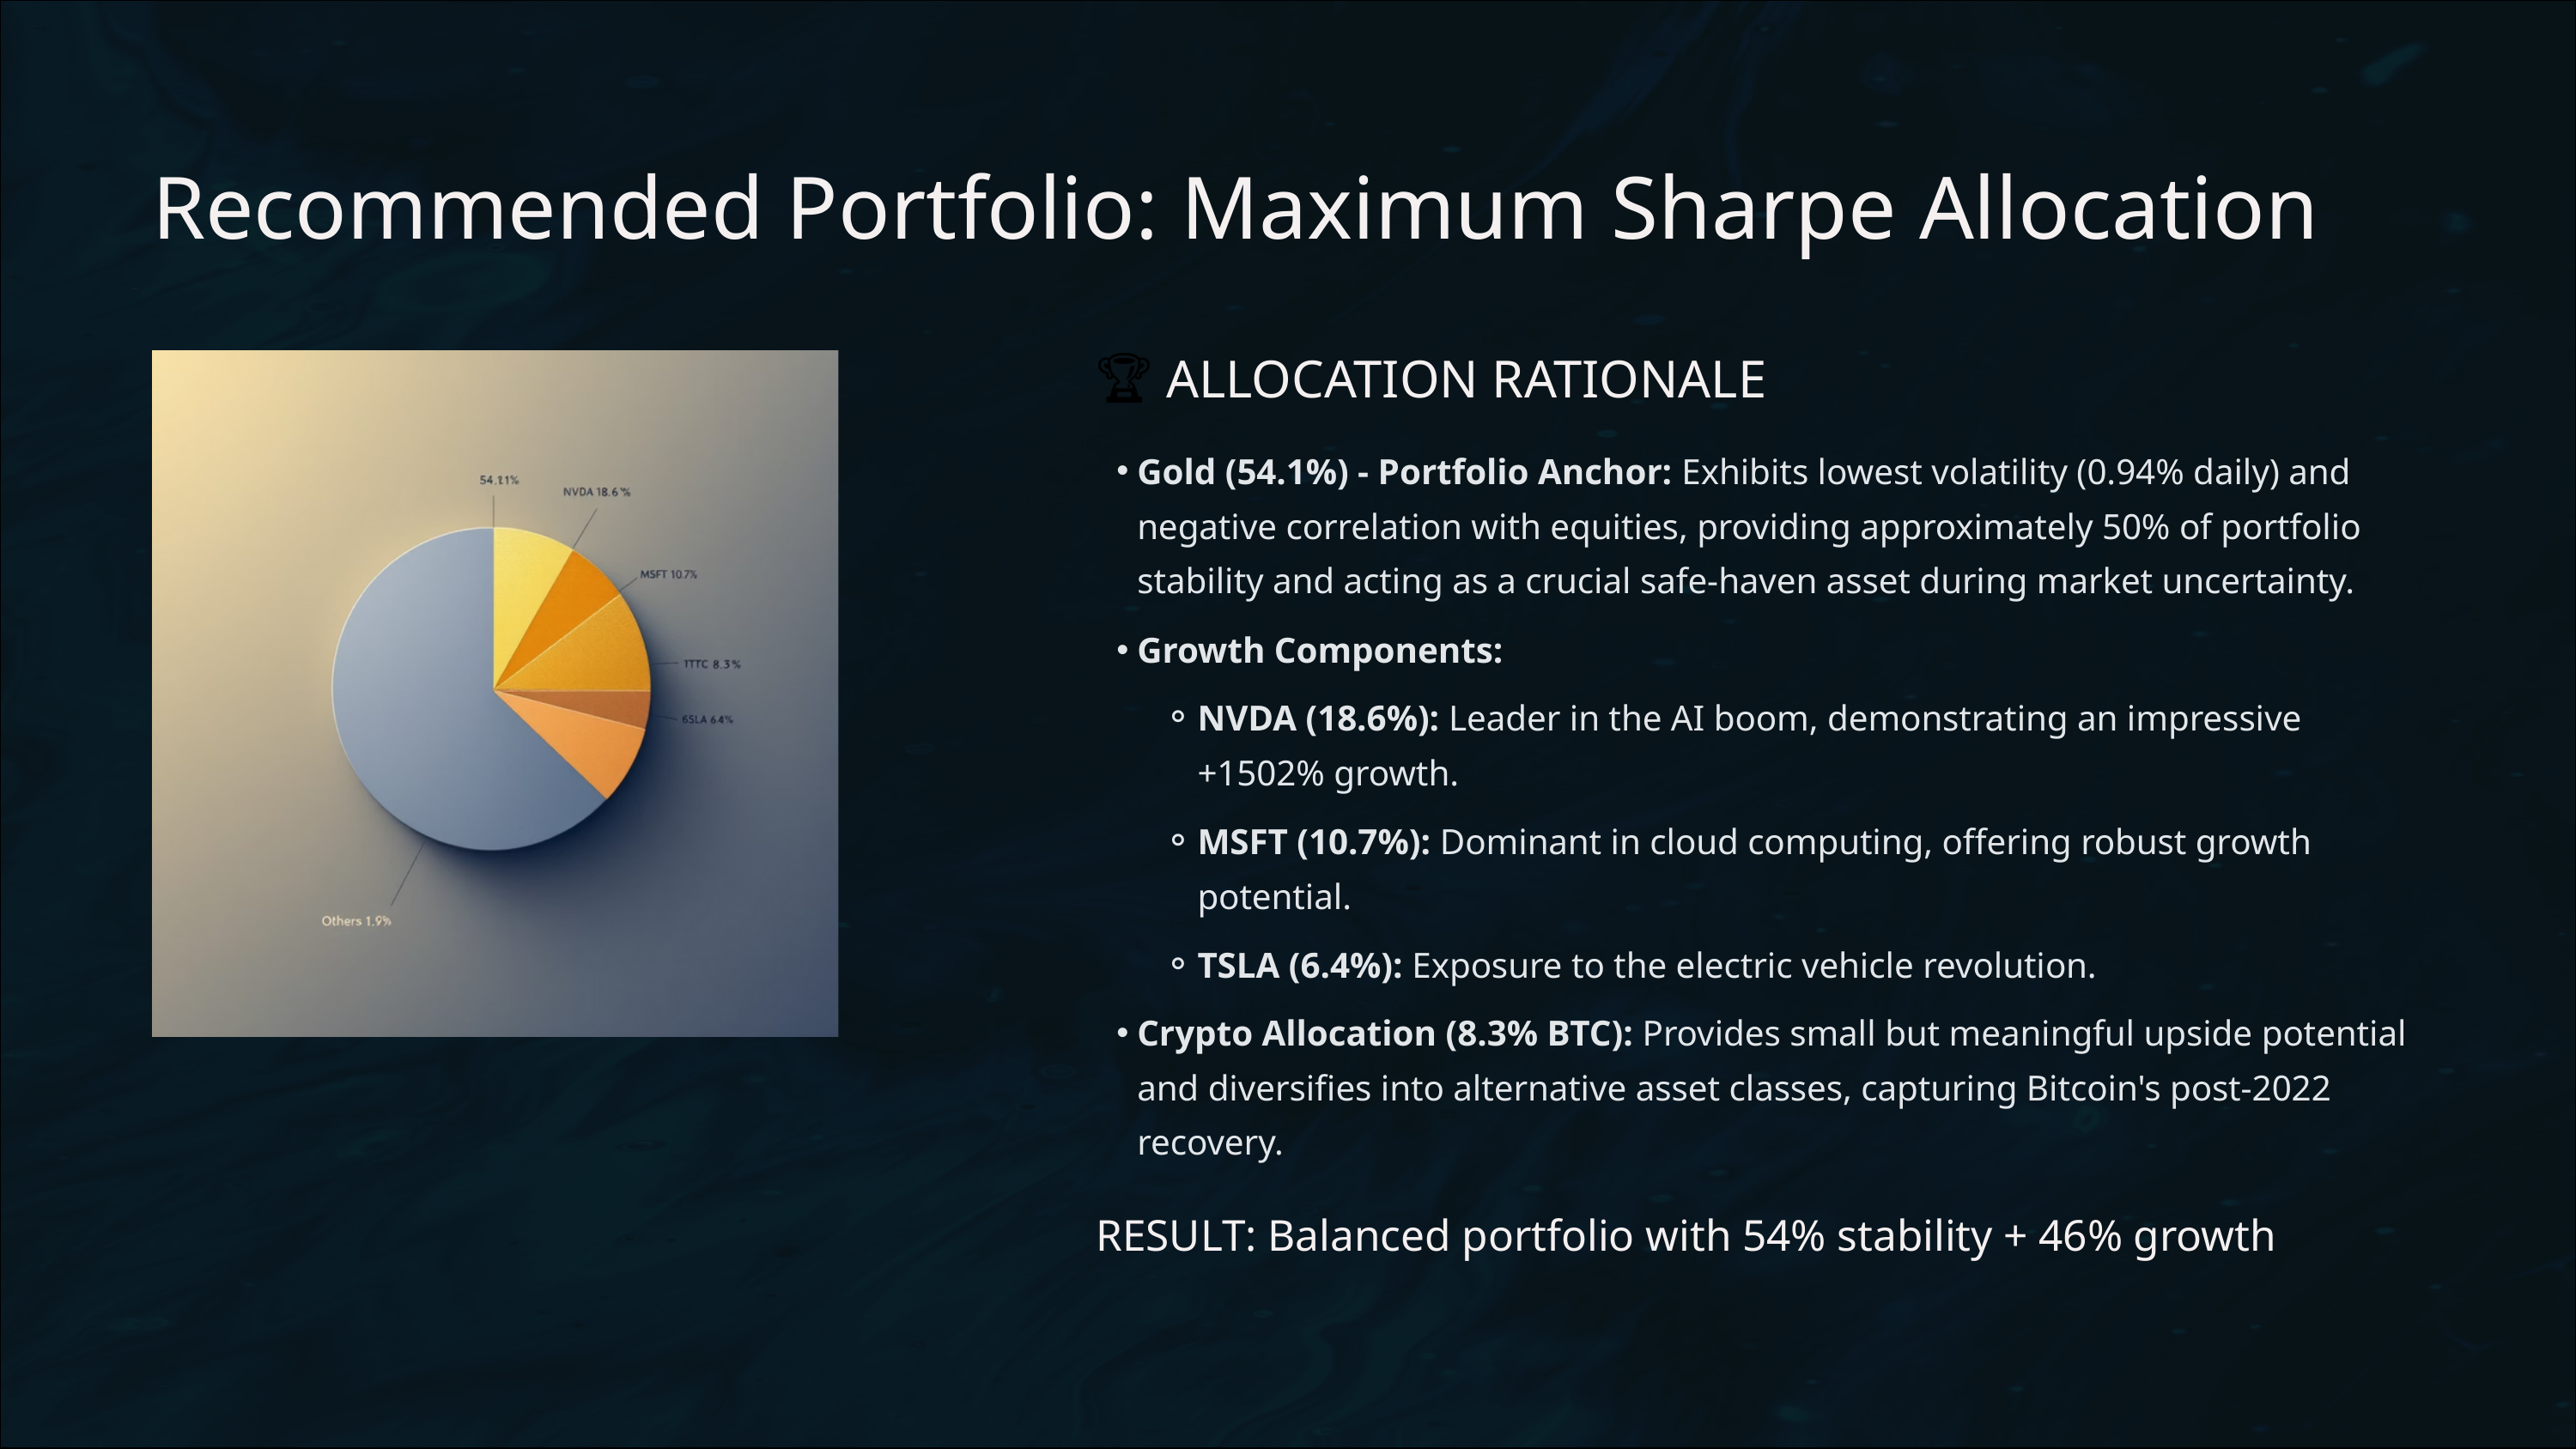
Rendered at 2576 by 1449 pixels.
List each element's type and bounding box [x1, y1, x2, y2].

text_box [0, 0, 2576, 1449]
